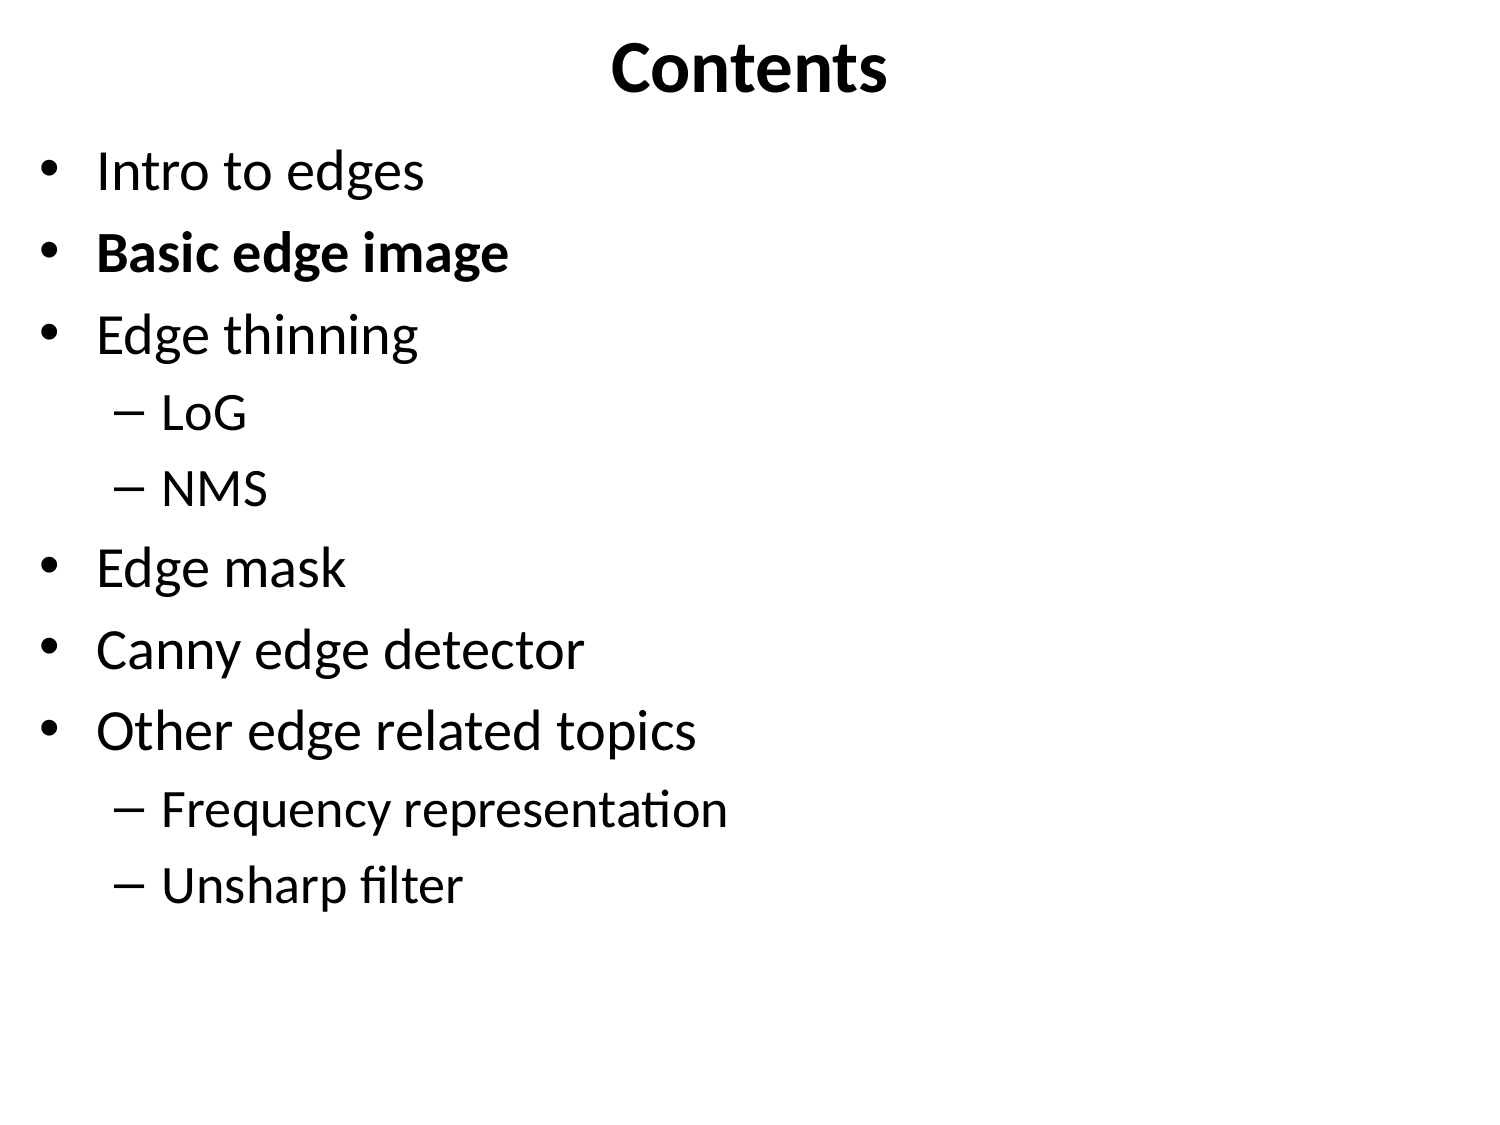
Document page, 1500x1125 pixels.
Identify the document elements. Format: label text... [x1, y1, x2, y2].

list Intro to edges Basic edge image Edge thinning LoG NMS Edge mask Canny edge detector Other edge related topics Frequency representation Unsharp filter [24, 125, 1475, 1063]
title Contents [24, 0, 1475, 125]
